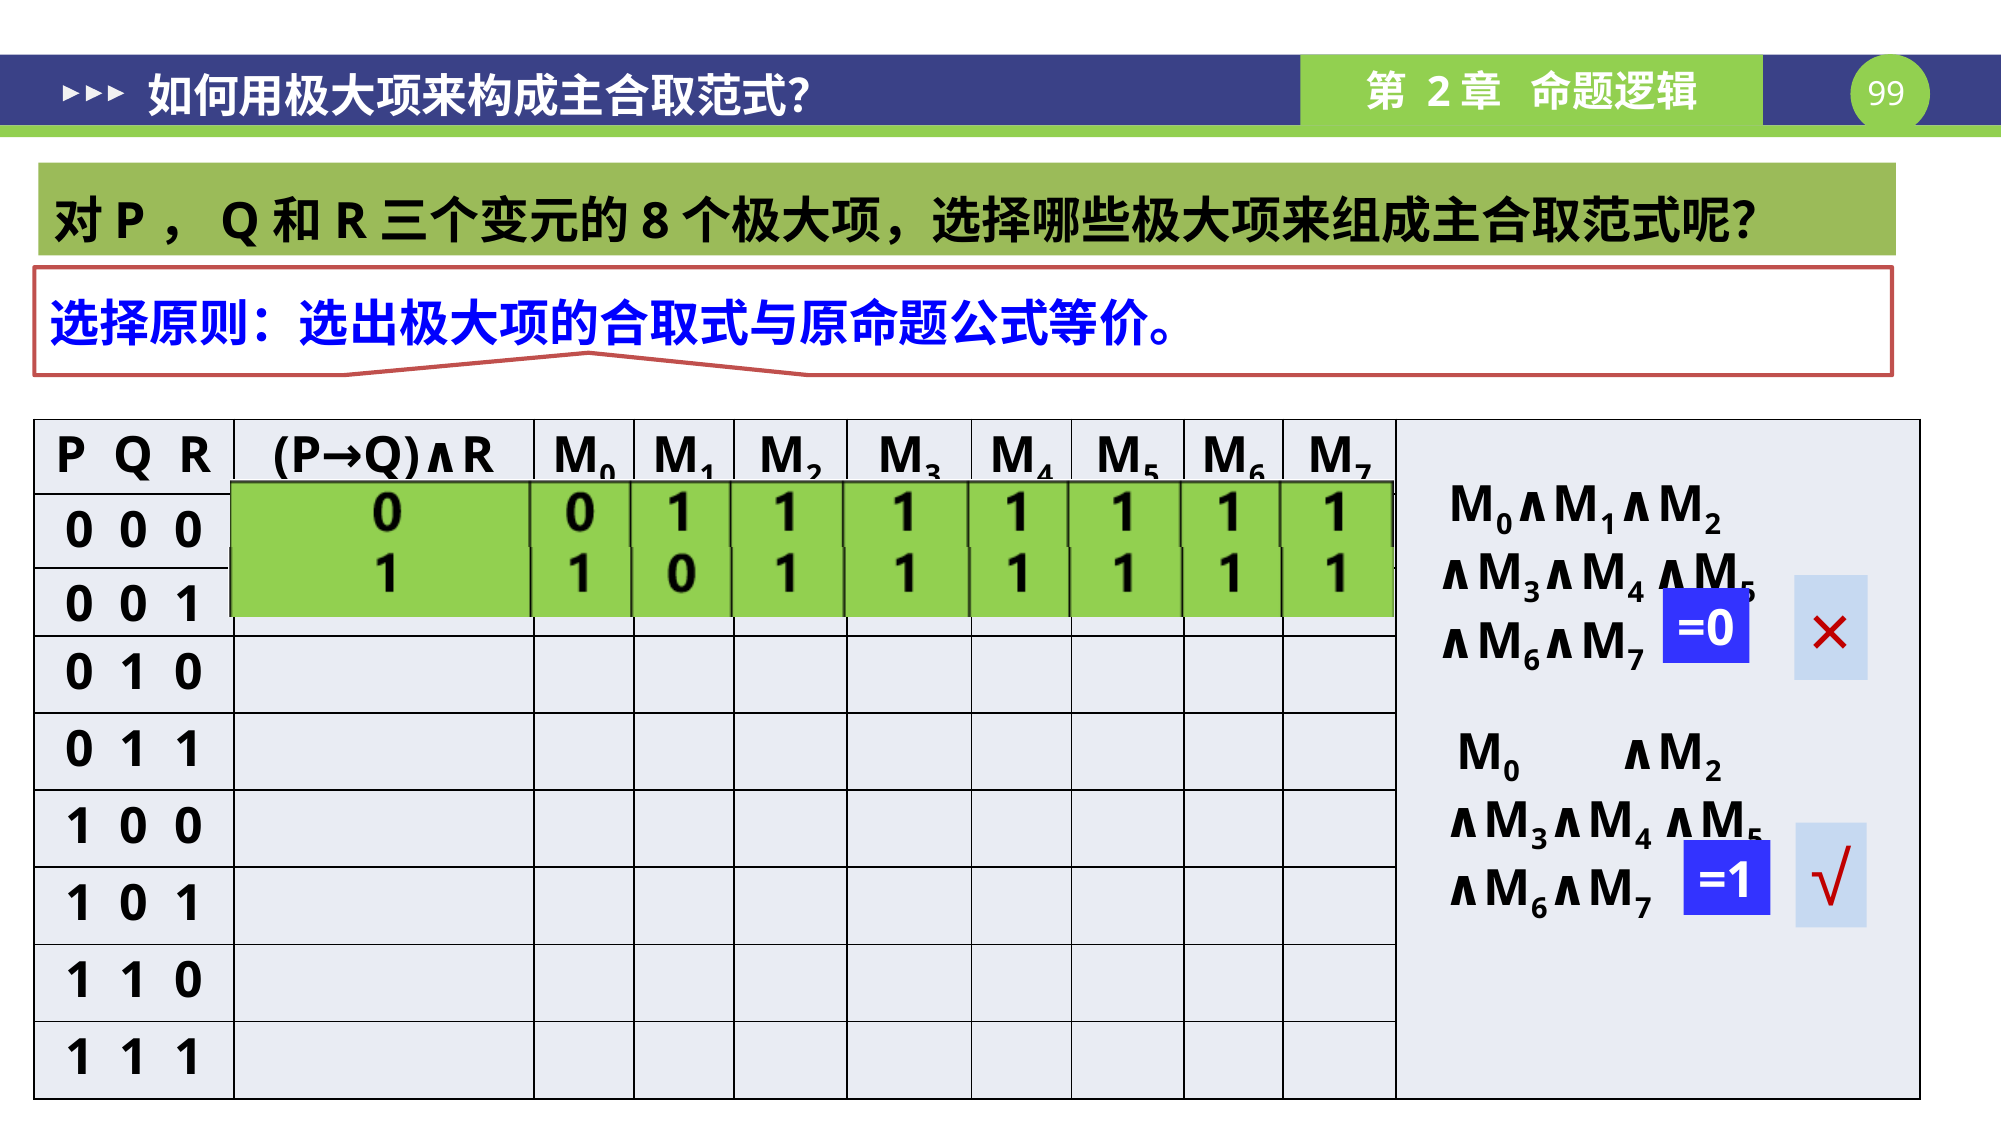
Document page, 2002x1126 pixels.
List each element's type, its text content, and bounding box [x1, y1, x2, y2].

text_box 对P，Q和R三个变元的8个极大项，选择哪些极大项来组成主合取范式呢？ [38, 162, 1896, 256]
text_box M0∧M1∧M2 ∧M3∧M4 ∧M5 ∧M6∧M7 [1421, 464, 1889, 684]
text_box M0 ∧M2 ∧M3∧M4 ∧M5 ∧M6∧M7 [1428, 711, 1897, 932]
text_box 选择原则：选出极大项的合取式与原命题公式等价。 [32, 265, 1895, 378]
text_box =0 [1662, 588, 1750, 663]
text_box √ [1795, 822, 1867, 928]
picture [228, 478, 1394, 618]
text_box =1 [1683, 840, 1771, 915]
text_box 如何用极大项来构成主合取范式？ [127, 42, 1316, 146]
text_box × [1794, 575, 1868, 680]
